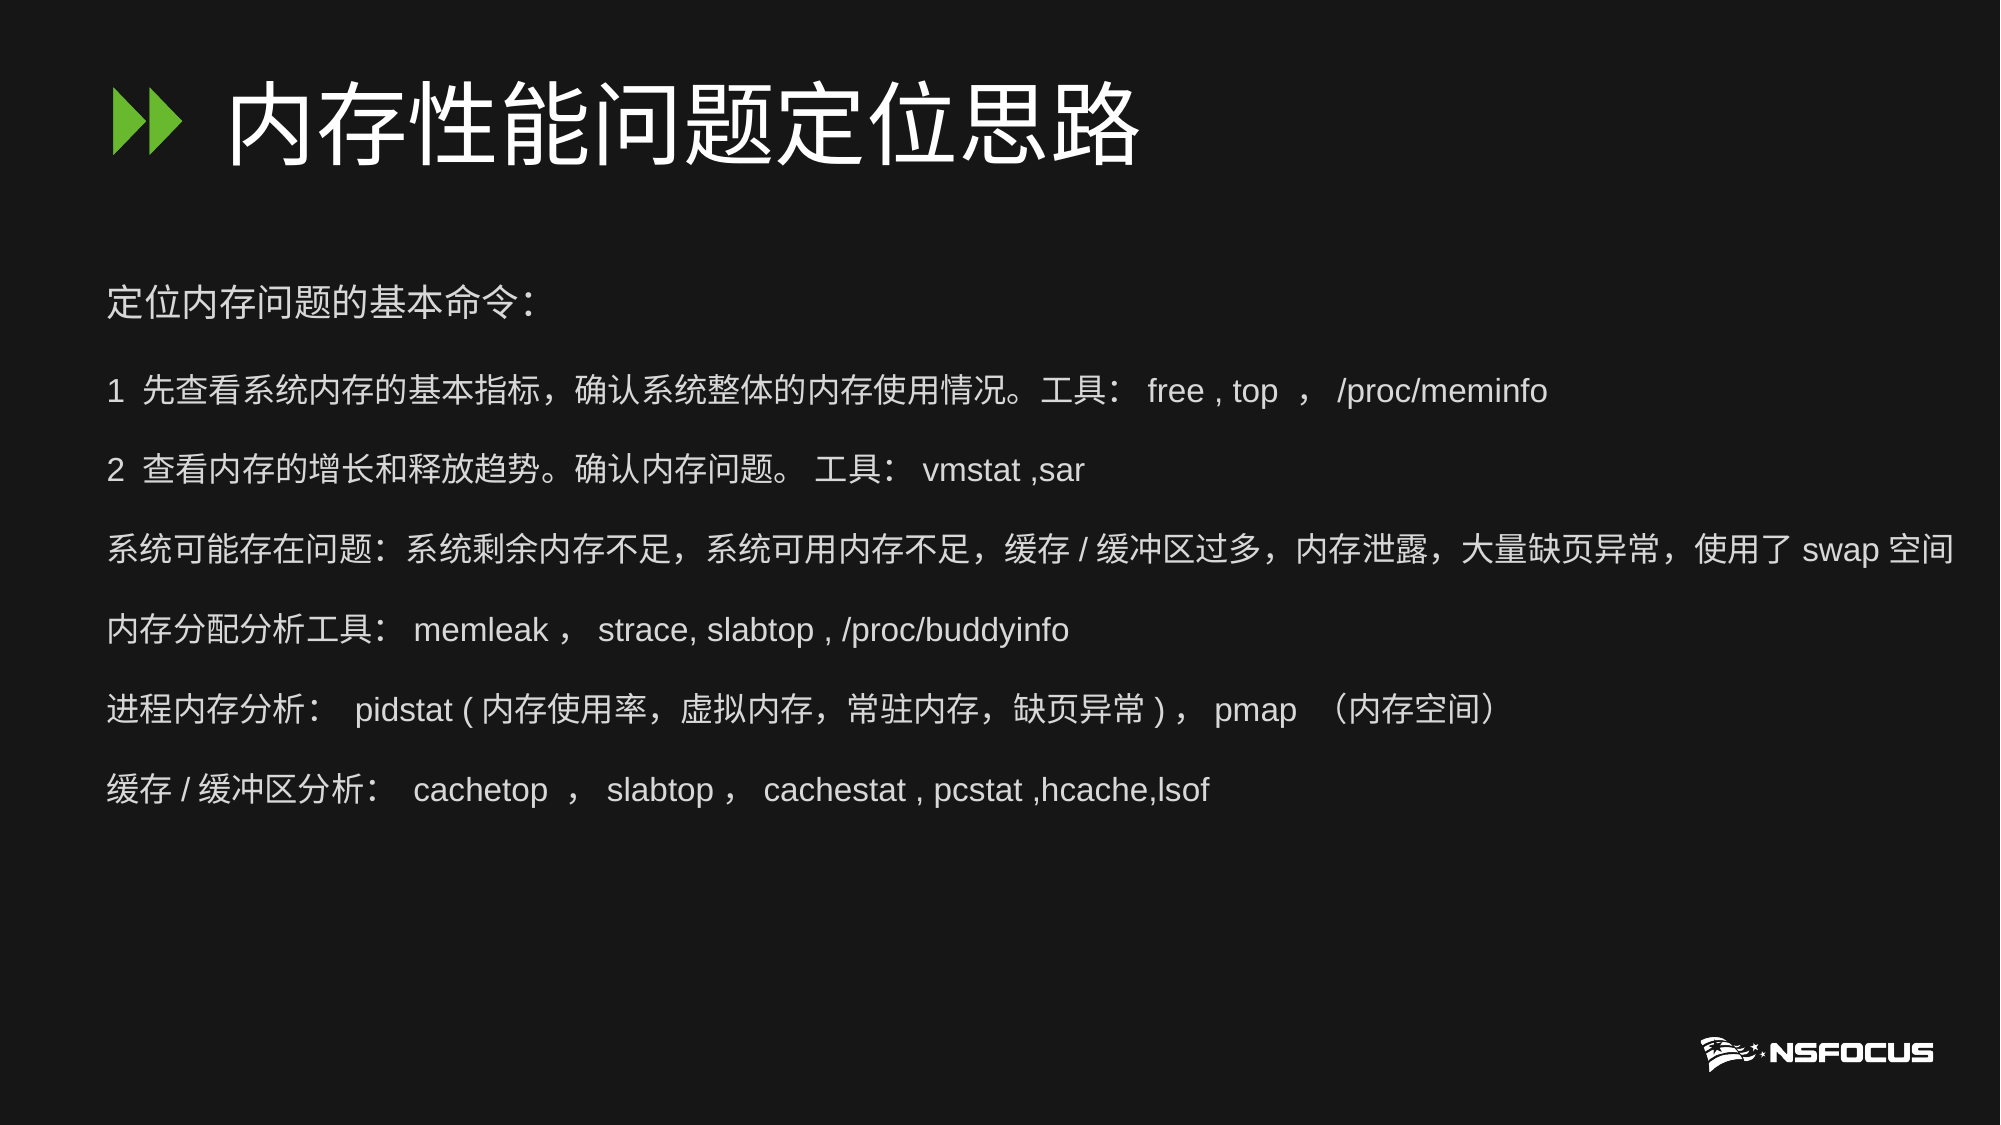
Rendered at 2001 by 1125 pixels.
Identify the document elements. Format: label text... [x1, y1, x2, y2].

text_box 定位内存问题的基本命令： 1 先查看系统内存的基本指标，确认系统整体的内存使用情况。工具：free , top ，/proc/meminfo 2 查看内存的增长和释放趋势。确认内存问题。 工具：vmstat ,sar 系统可能存在问题：系统剩余内存不足，系统可用内存不足，缓存/缓冲区过多，内存泄露，大量缺页异常，使用了swap空间 内存分配分析工具：memleak，strace, slabtop , /proc/buddyinfo 进程内存分析： pidstat (内存使用率，虚拟内存，常驻内存，缺页异常)，pmap （内存空间） 缓存/缓冲区分析： cachetop ，slabtop，cachestat , pcstat ,hcache,lsof [91, 271, 1971, 986]
title 内存性能问题定位思路 [209, 20, 1935, 238]
